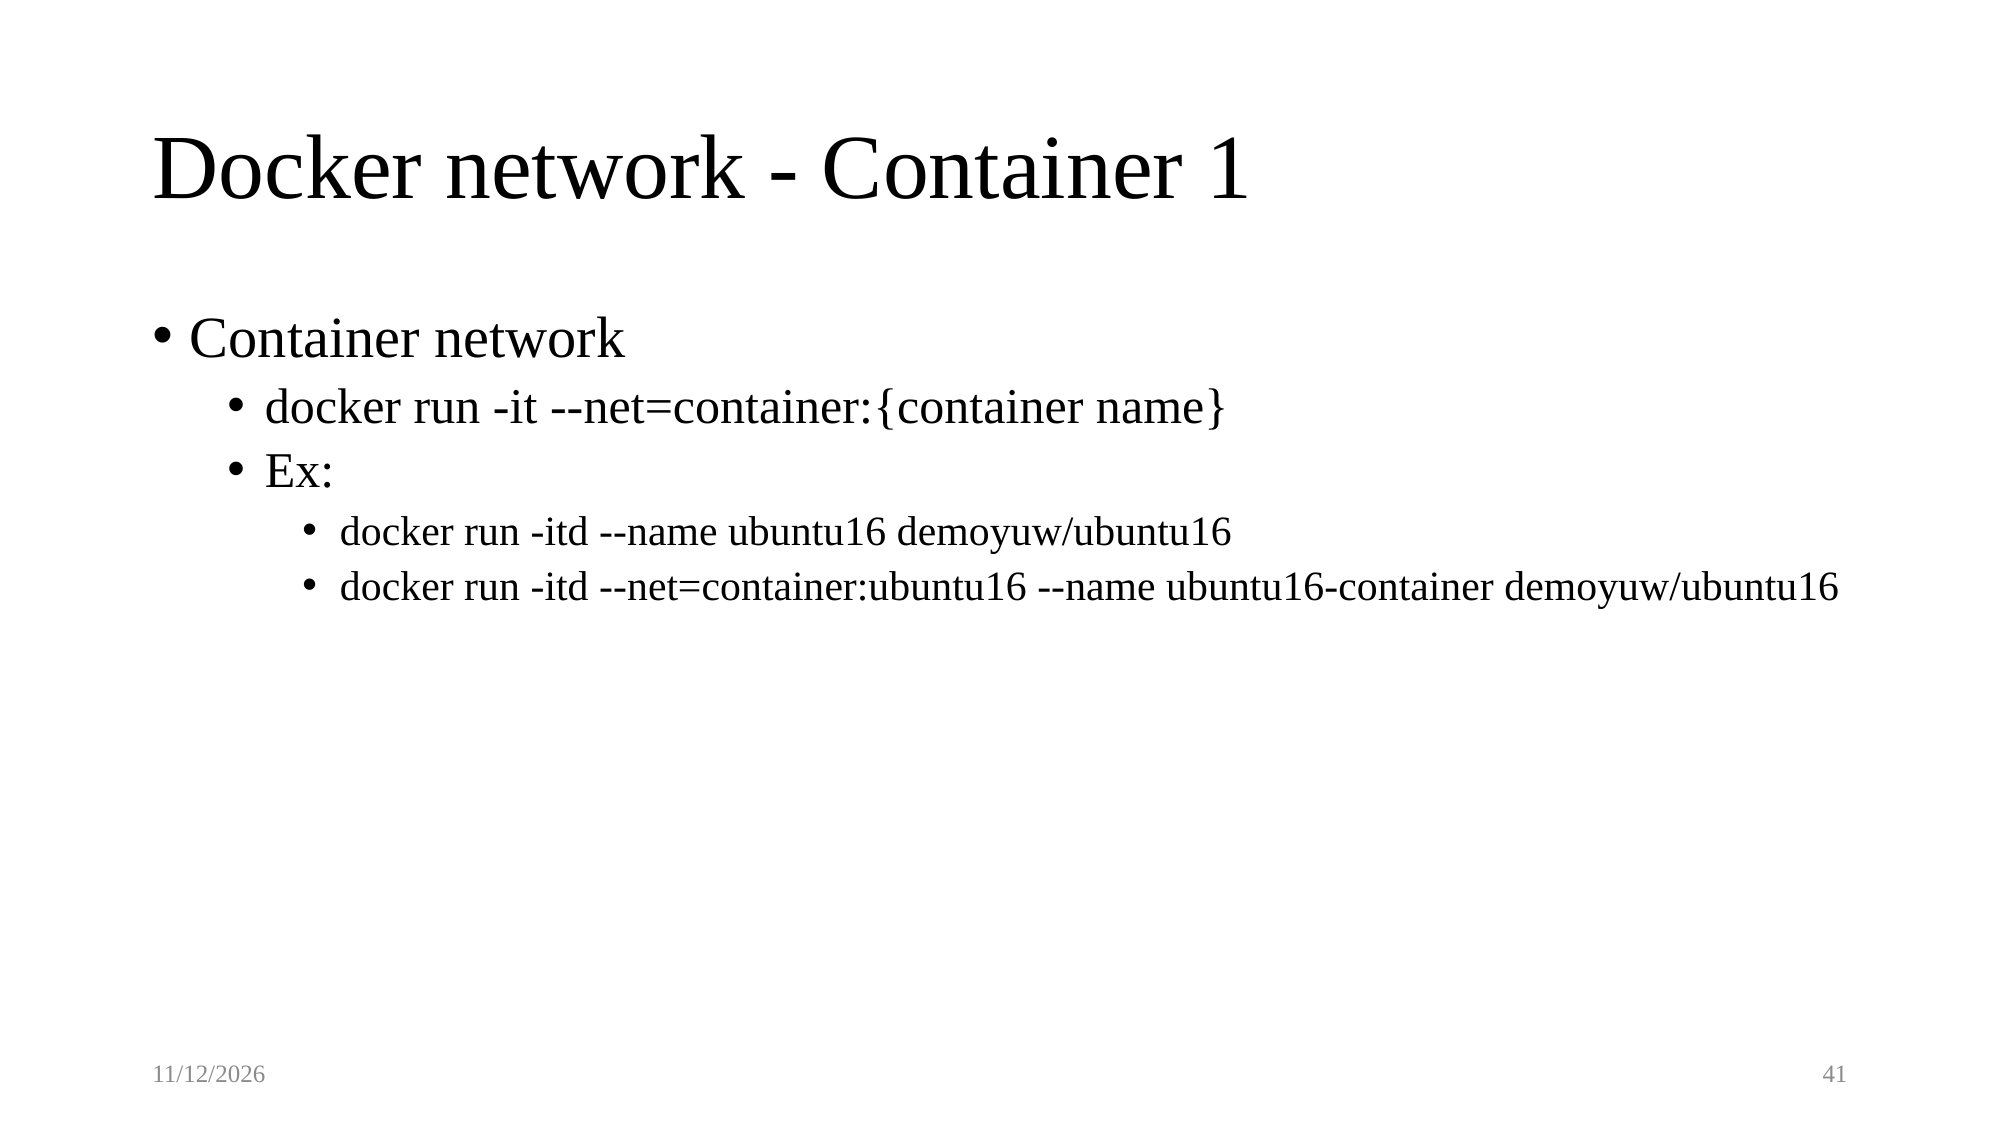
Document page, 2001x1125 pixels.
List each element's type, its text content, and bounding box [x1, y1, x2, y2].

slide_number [137, 1042, 588, 1103]
list Container network docker run -it --net=container:{container name} Ex: docker run -itd --name ubuntu16 demoyuw/ubuntu16 docker run -itd --net=container:ubuntu16 --name ubuntu16-container demoyuw/ubuntu16 [137, 299, 1863, 1014]
slide_number 41 [1412, 1042, 1863, 1103]
title Docker network - Container 1 [137, 59, 1863, 278]
